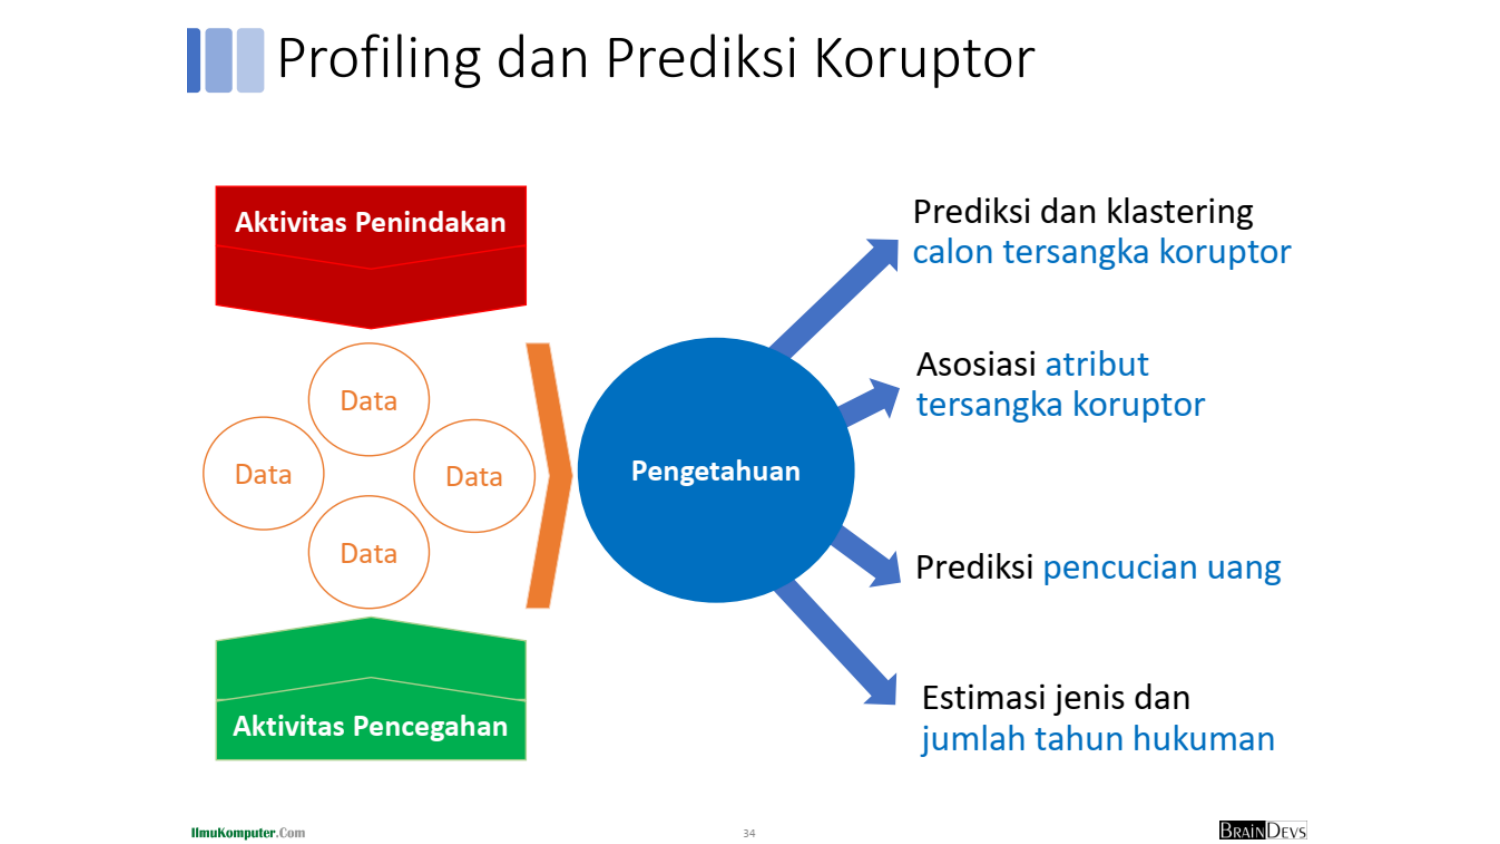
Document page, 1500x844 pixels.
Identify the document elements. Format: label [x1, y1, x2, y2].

picture [186, 0, 1313, 844]
